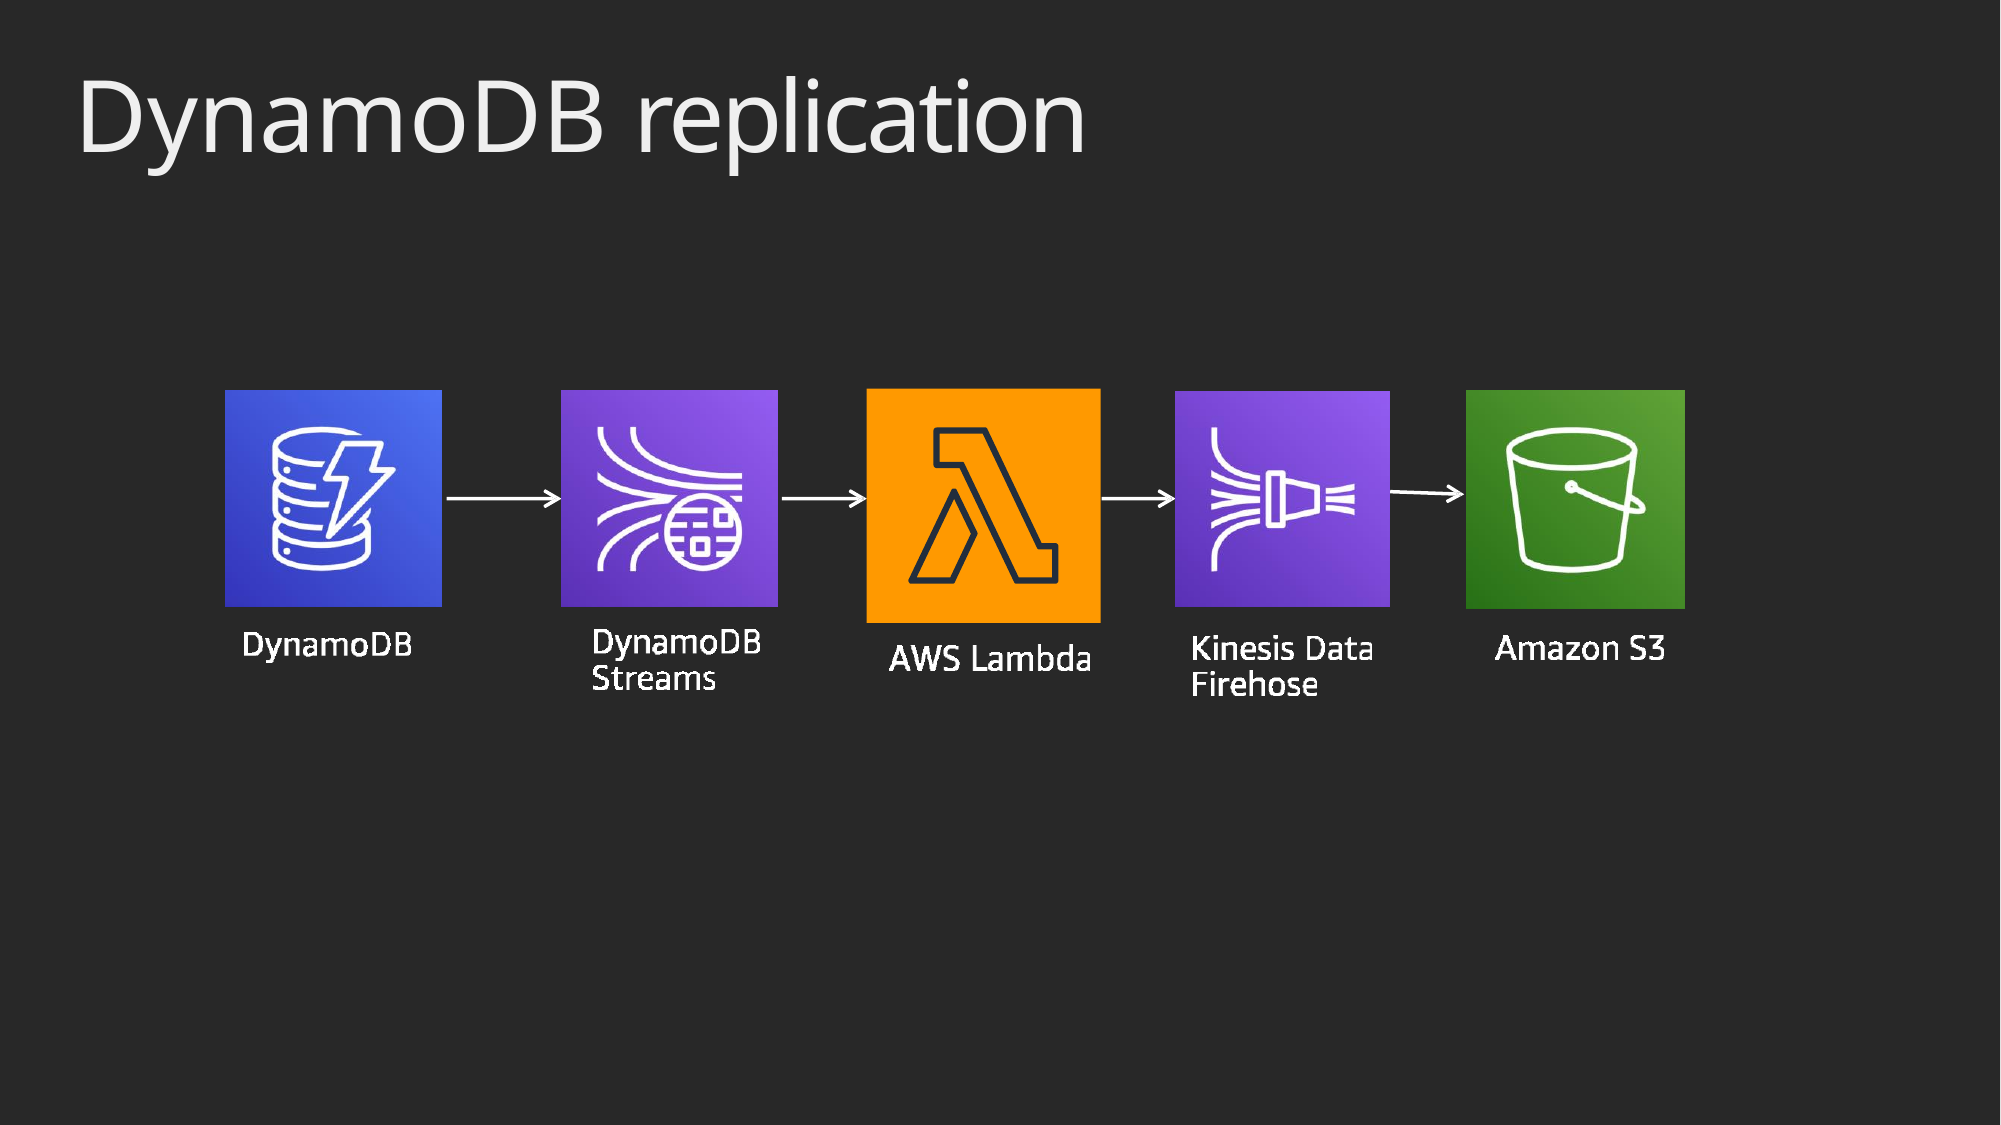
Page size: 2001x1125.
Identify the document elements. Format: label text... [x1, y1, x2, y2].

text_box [224, 388, 1685, 624]
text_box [592, 630, 760, 690]
title DynamoDB replication [72, 50, 1794, 241]
picture [1192, 670, 1317, 696]
picture [244, 631, 411, 663]
picture [889, 644, 1090, 671]
picture [1192, 635, 1372, 661]
picture [1495, 635, 1664, 661]
